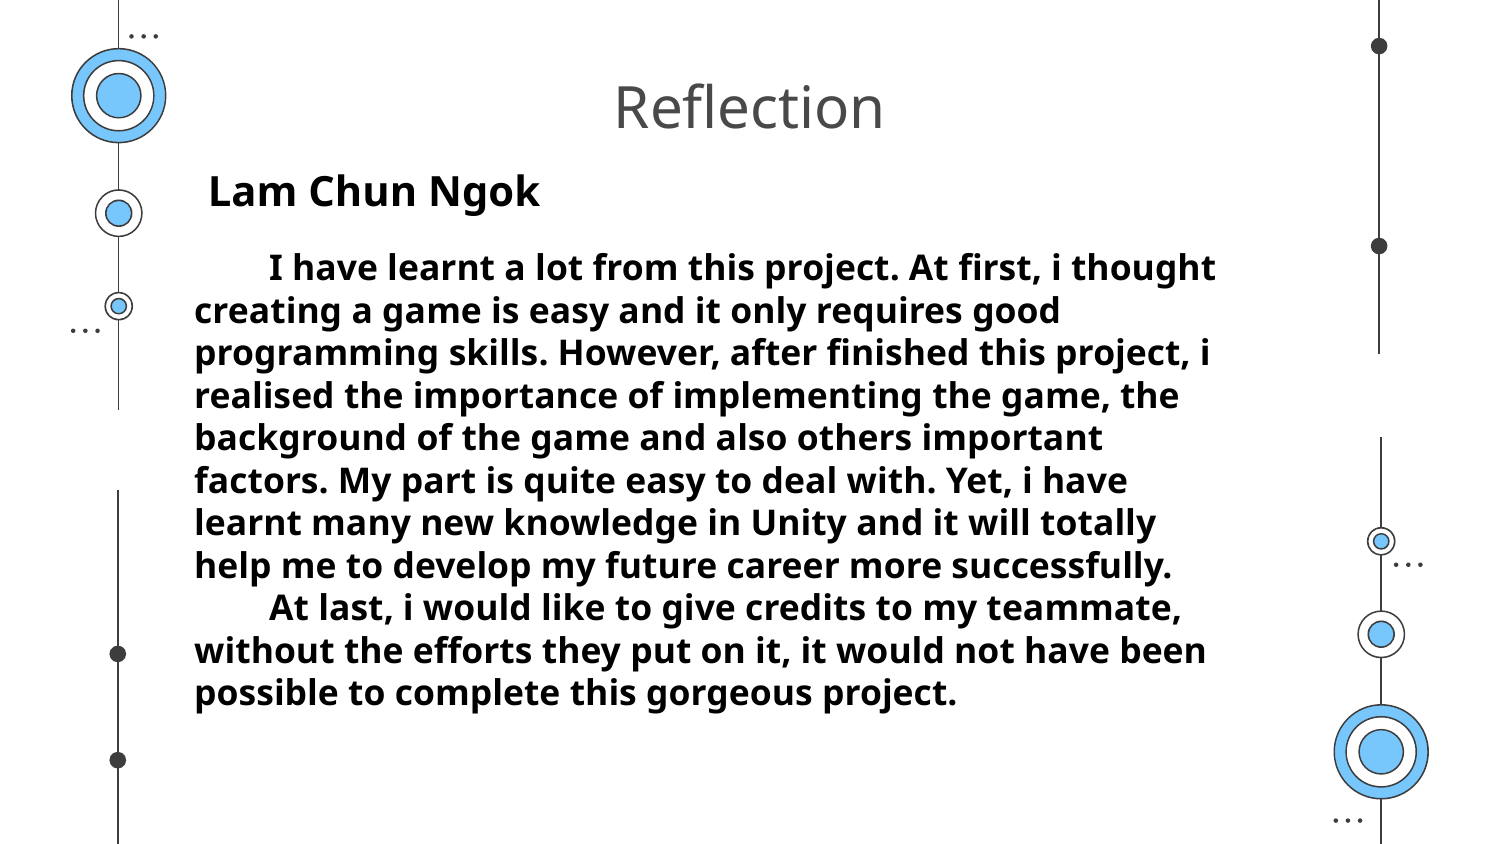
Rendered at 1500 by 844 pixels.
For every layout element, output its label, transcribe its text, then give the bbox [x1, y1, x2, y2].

title Reflection [299, 55, 1201, 149]
text_box I have learnt a lot from this project. At first, i thought creating a game is easy and it only requires good programming skills. However, after finished this project, i realised the importance of implementing the game, the background of the game and also others important factors. My part is quite easy to deal with. Yet, i have learnt many new knowledge in Unity and it will totally help me to develop my future career more successfully. At last, i would like to give credits to my teammate, without the efforts they put on it, it would not have been possible to complete this gorgeous project. [179, 230, 1246, 833]
text_box Lam Chun Ngok [192, 149, 1285, 230]
